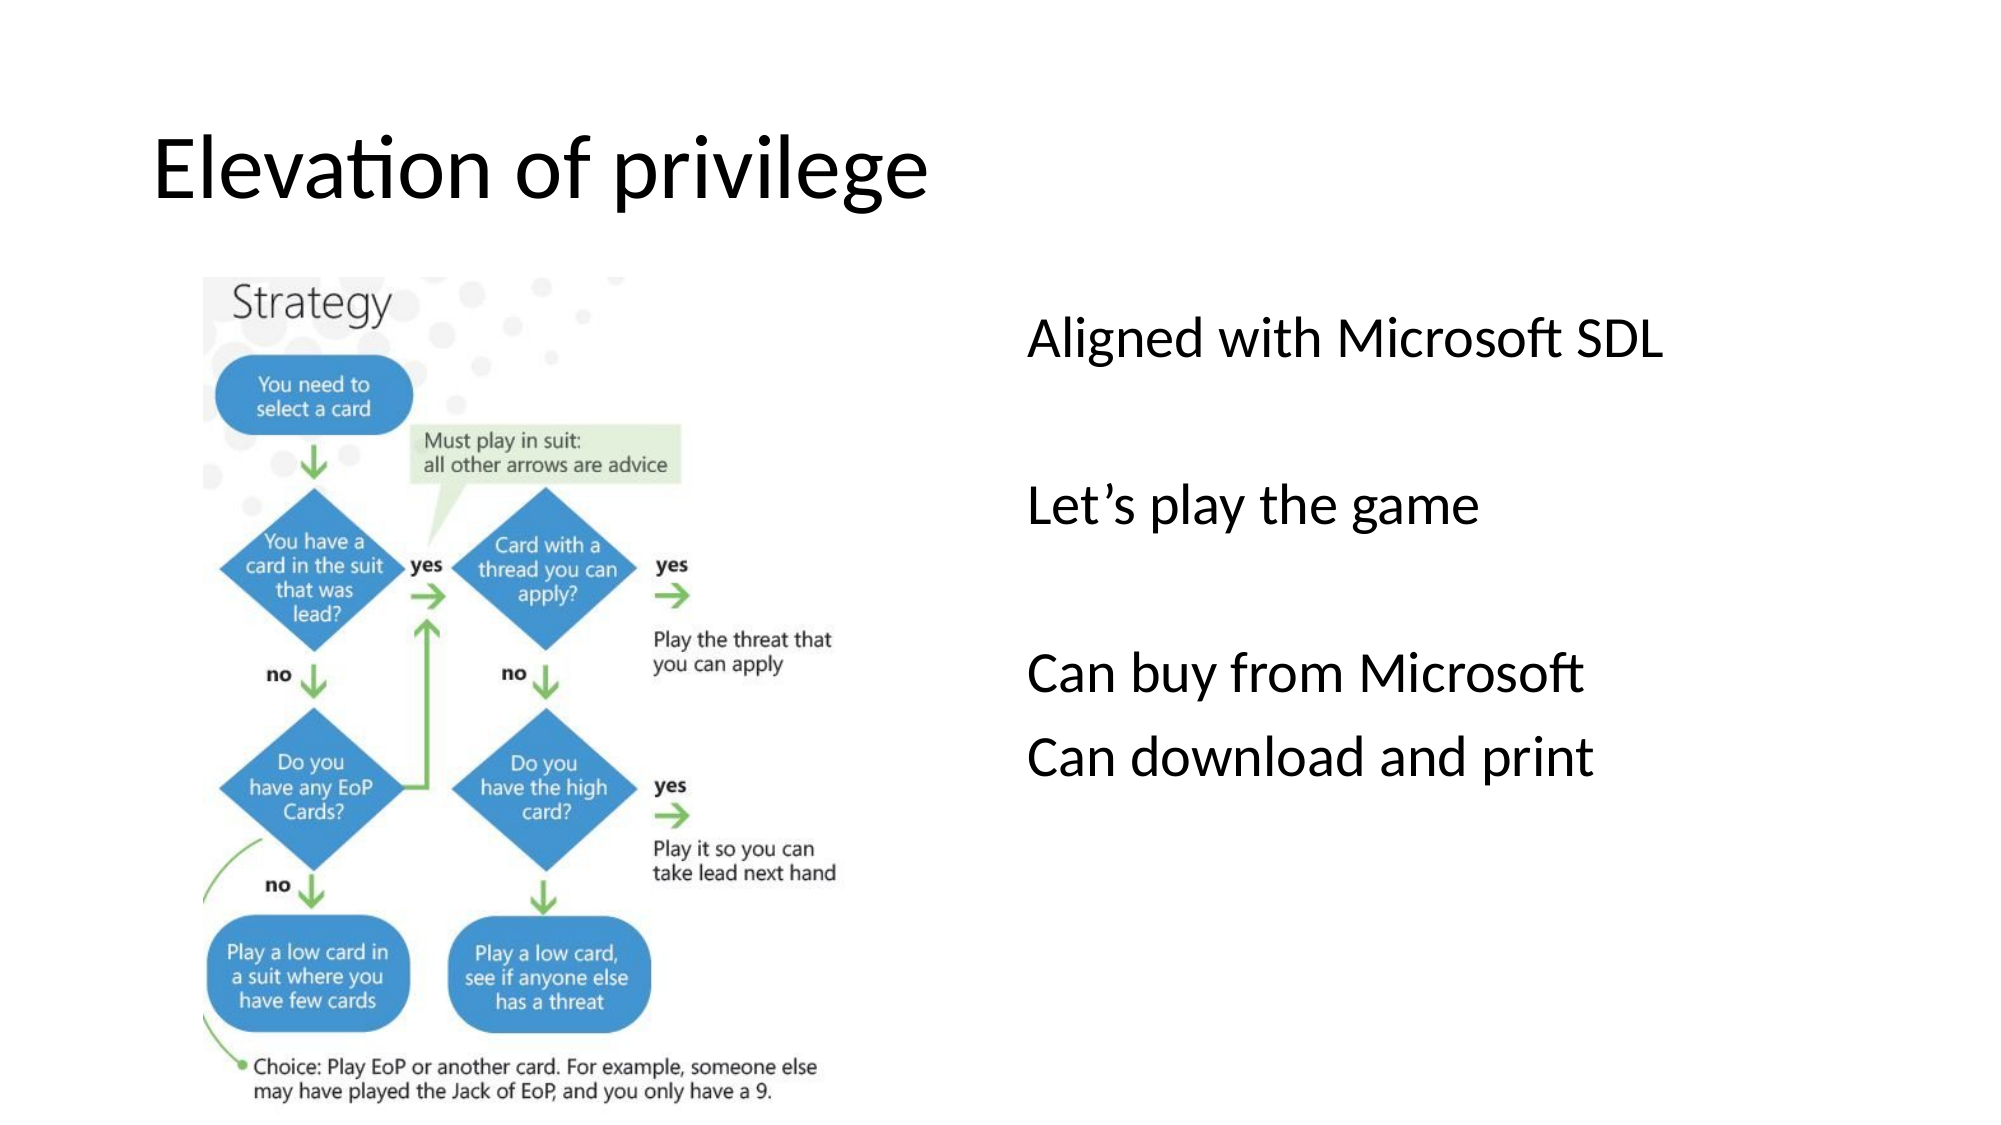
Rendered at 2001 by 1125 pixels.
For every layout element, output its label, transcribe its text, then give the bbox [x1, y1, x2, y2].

title Elevation of privilege [137, 59, 1863, 278]
list Aligned with Microsoft SDL Let’s play the game Can buy from Microsoft Can download and print [1012, 299, 1863, 1014]
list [202, 277, 851, 1120]
